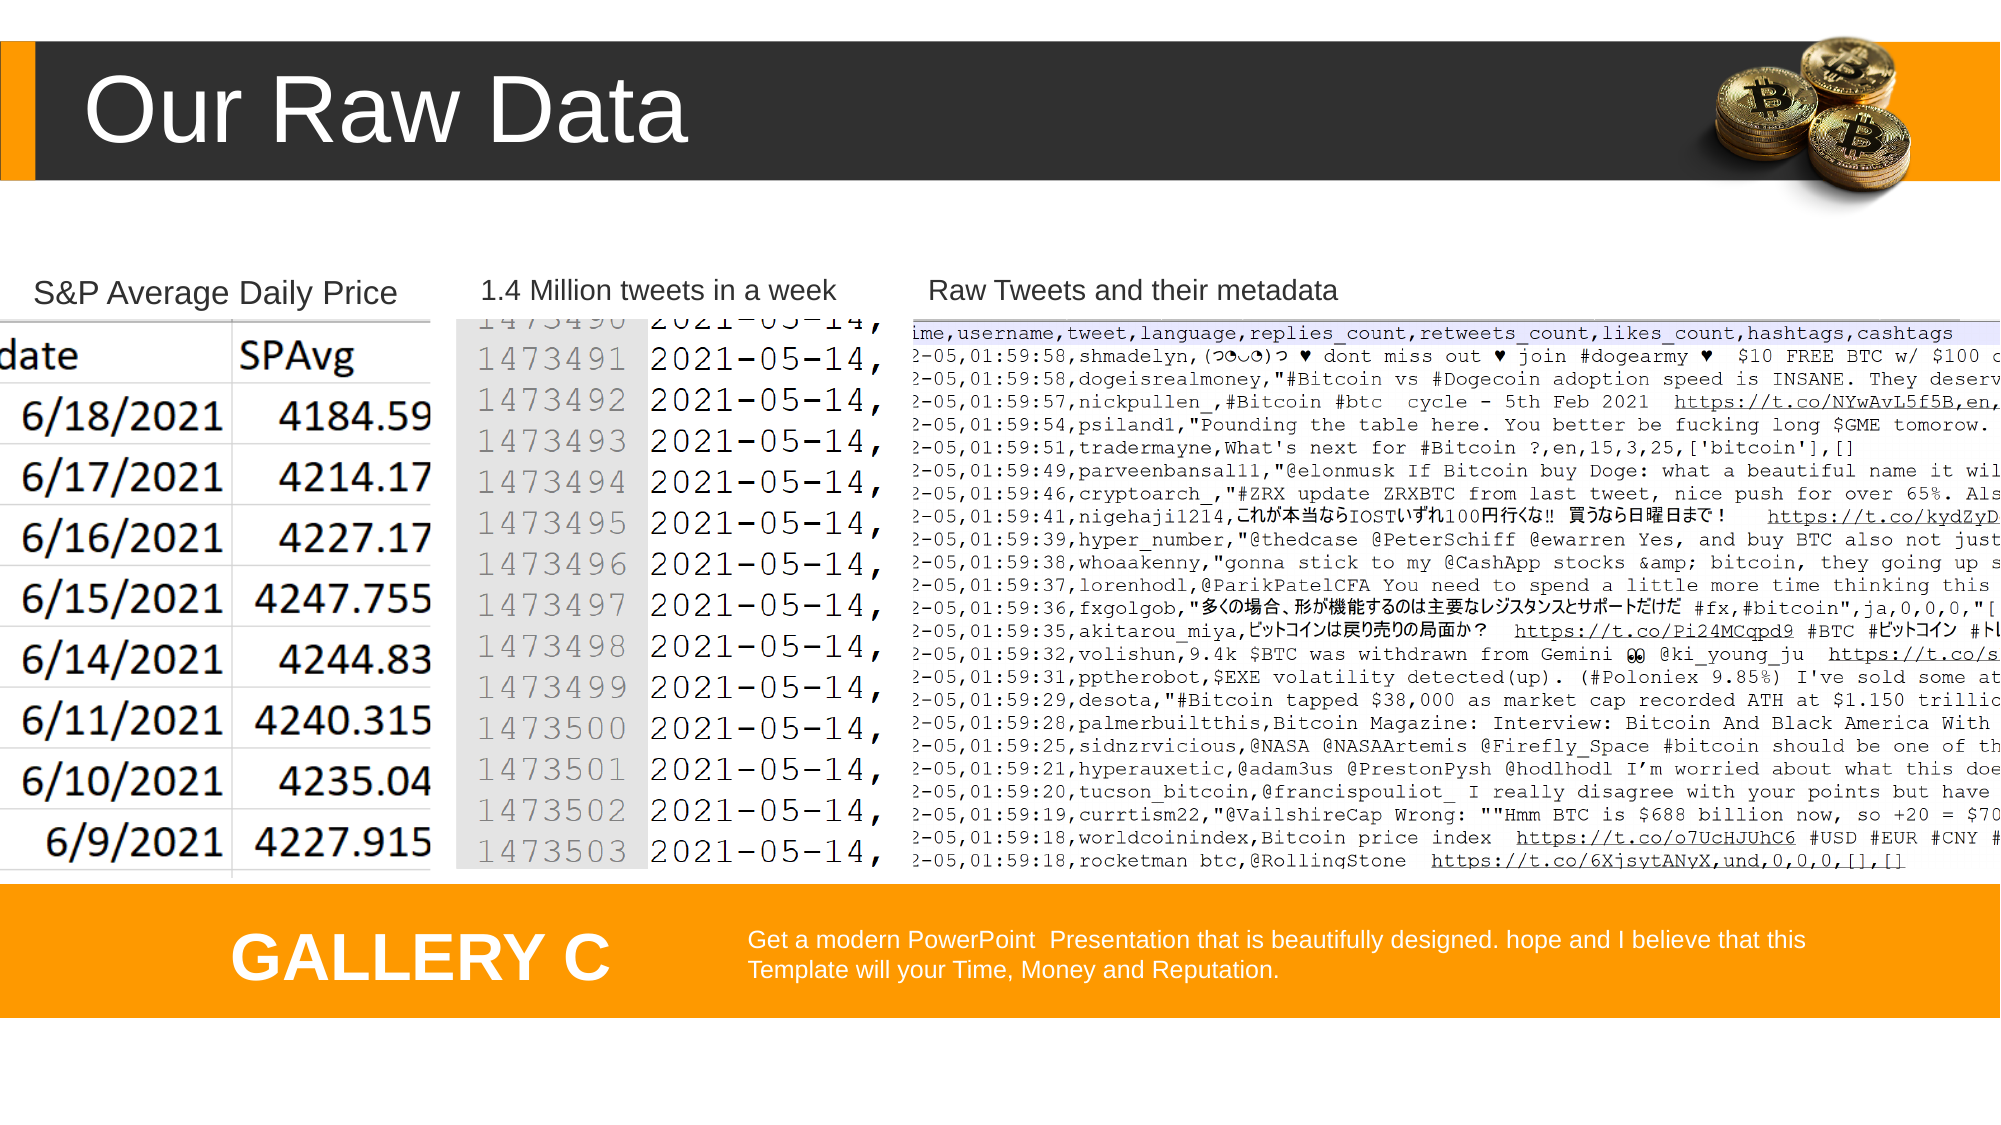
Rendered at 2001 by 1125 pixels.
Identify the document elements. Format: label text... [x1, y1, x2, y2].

picture [1673, 32, 1913, 222]
picture [456, 319, 888, 869]
text_box S&P Average Daily Price [18, 263, 444, 319]
text_box Raw Tweets and their metadata [913, 263, 1503, 314]
text_box Get a modern PowerPoint Presentation that is beautifully designed. hope and I believe that this Template will your Time, Money and Reputation. [729, 906, 1886, 1002]
list Our Raw Data [69, 51, 1524, 171]
text_box GALLERY C [215, 906, 659, 1002]
text_box 1.4 Million tweets in a week [465, 263, 891, 314]
picture [913, 319, 2000, 869]
picture [0, 319, 431, 878]
